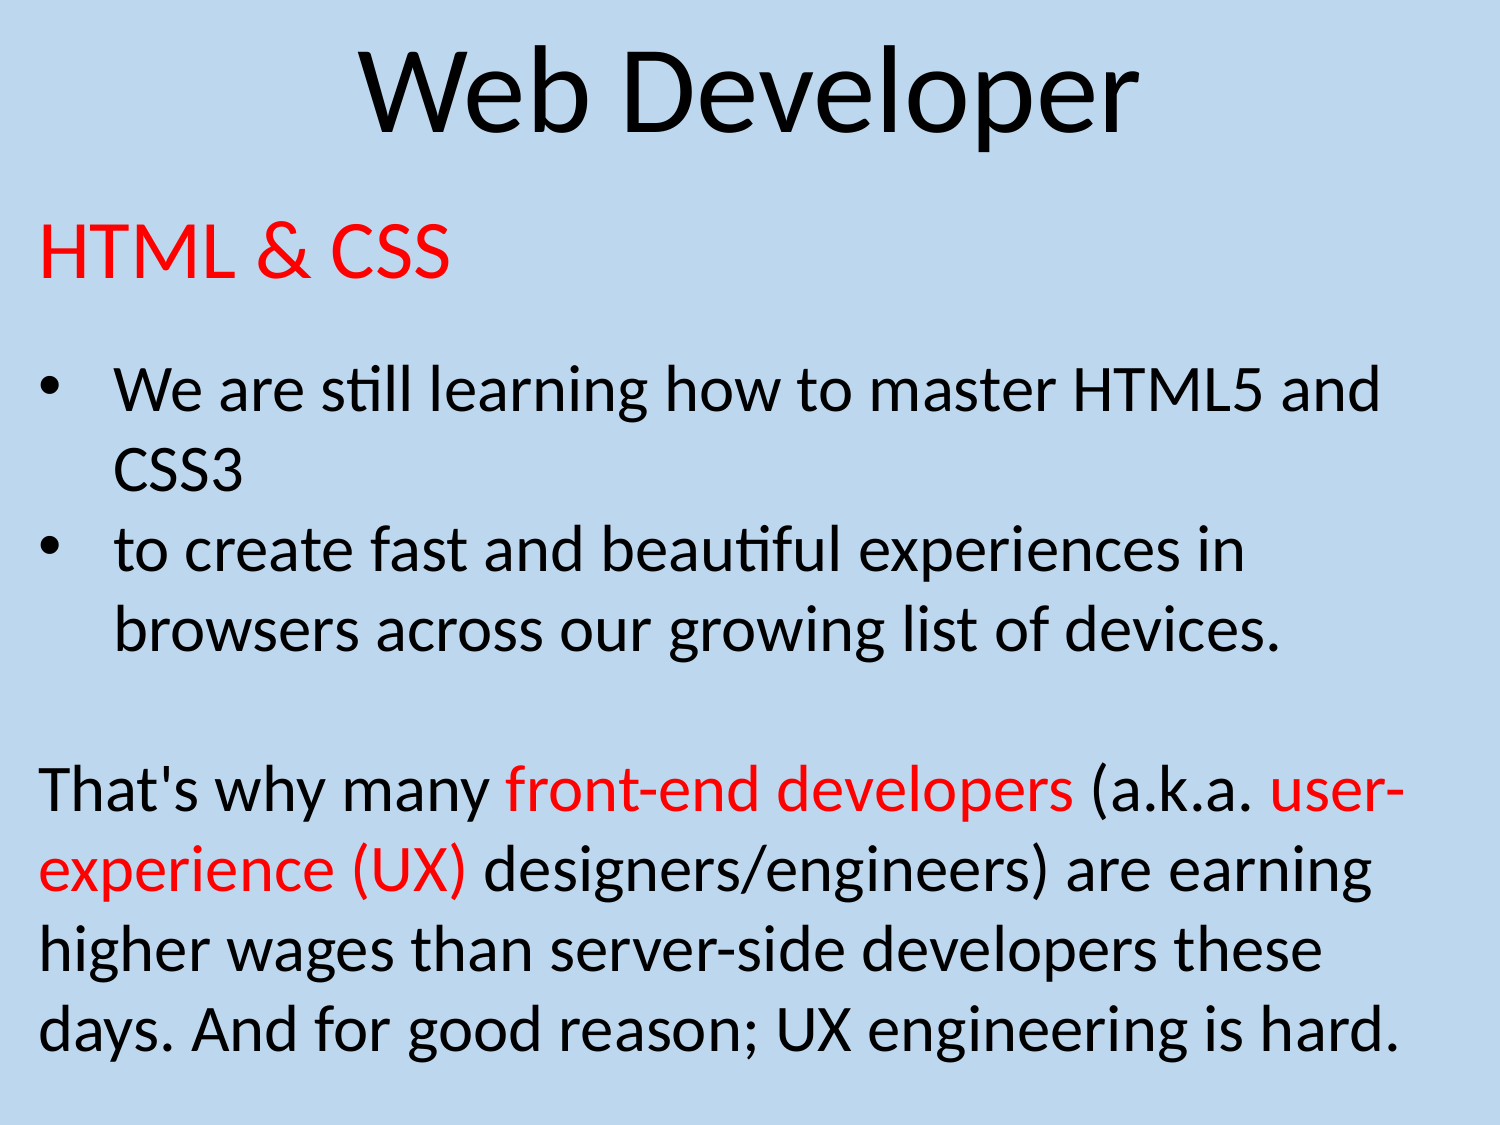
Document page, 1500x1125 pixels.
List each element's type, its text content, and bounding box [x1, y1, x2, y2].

text_box Web Developer [0, 0, 1500, 165]
text_box HTML & CSS We are still learning how to master HTML5 and CSS3 to create fast and beautiful experiences in browsers across our growing list of devices. That's why many front-end developers (a.k.a. user-experience (UX) designers/engineers) are earning higher wages than server-side developers these days. And for good reason; UX engineering is hard. [23, 187, 1482, 1072]
